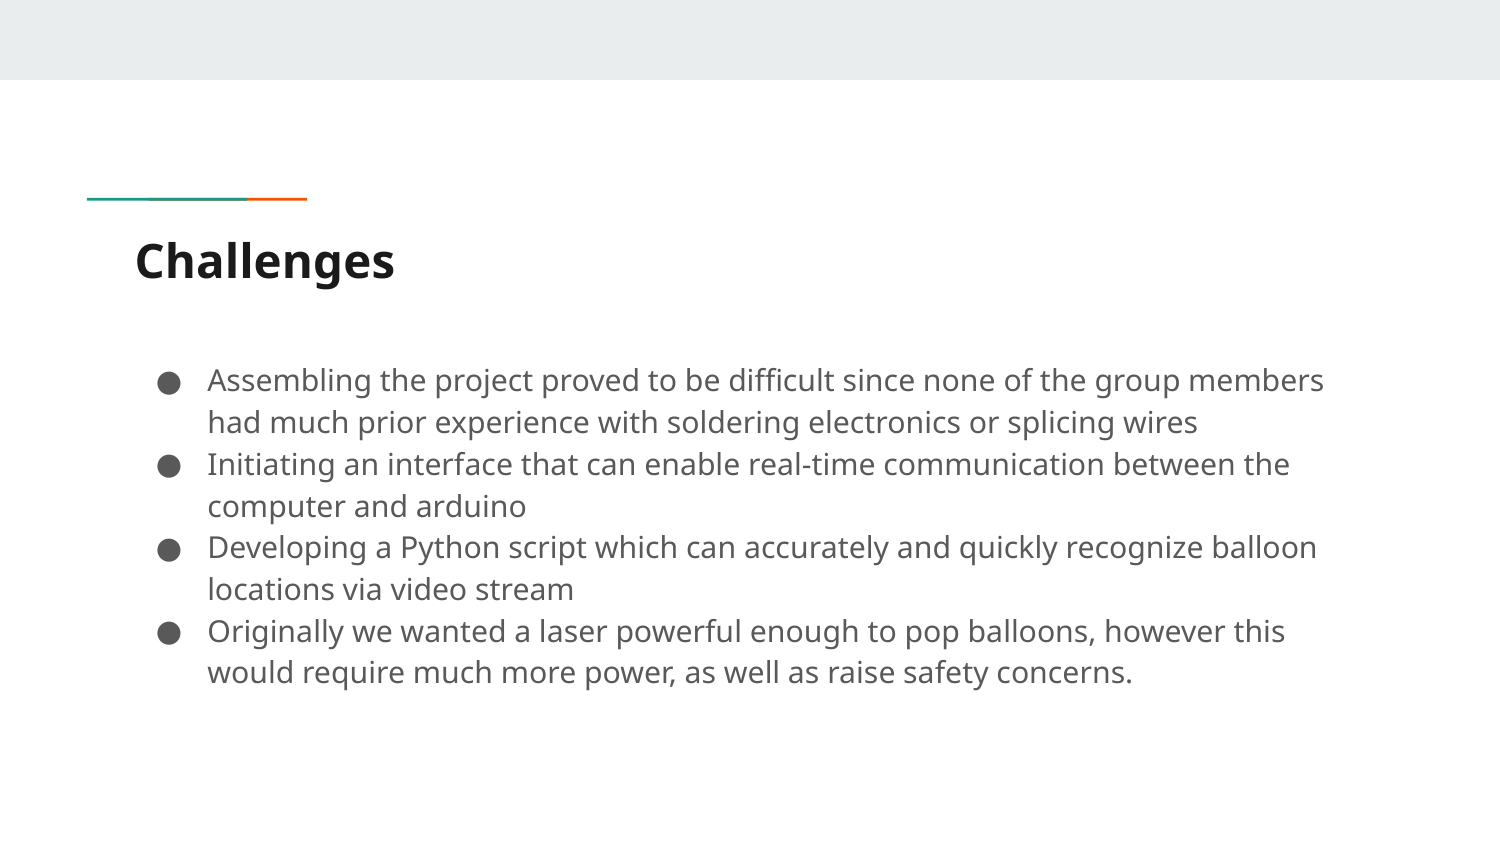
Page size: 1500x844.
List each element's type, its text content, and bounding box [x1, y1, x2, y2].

title Challenges [119, 216, 1381, 305]
list Assembling the project proved to be difficult since none of the group members had much prior experience with soldering electronics or splicing wires Initiating an interface that can enable real-time communication between the computer and arduino Developing a Python script which can accurately and quickly recognize balloon locations via video stream Originally we wanted a laser powerful enough to pop balloons, however this would require much more power, as well as raise safety concerns. [119, 341, 1381, 712]
